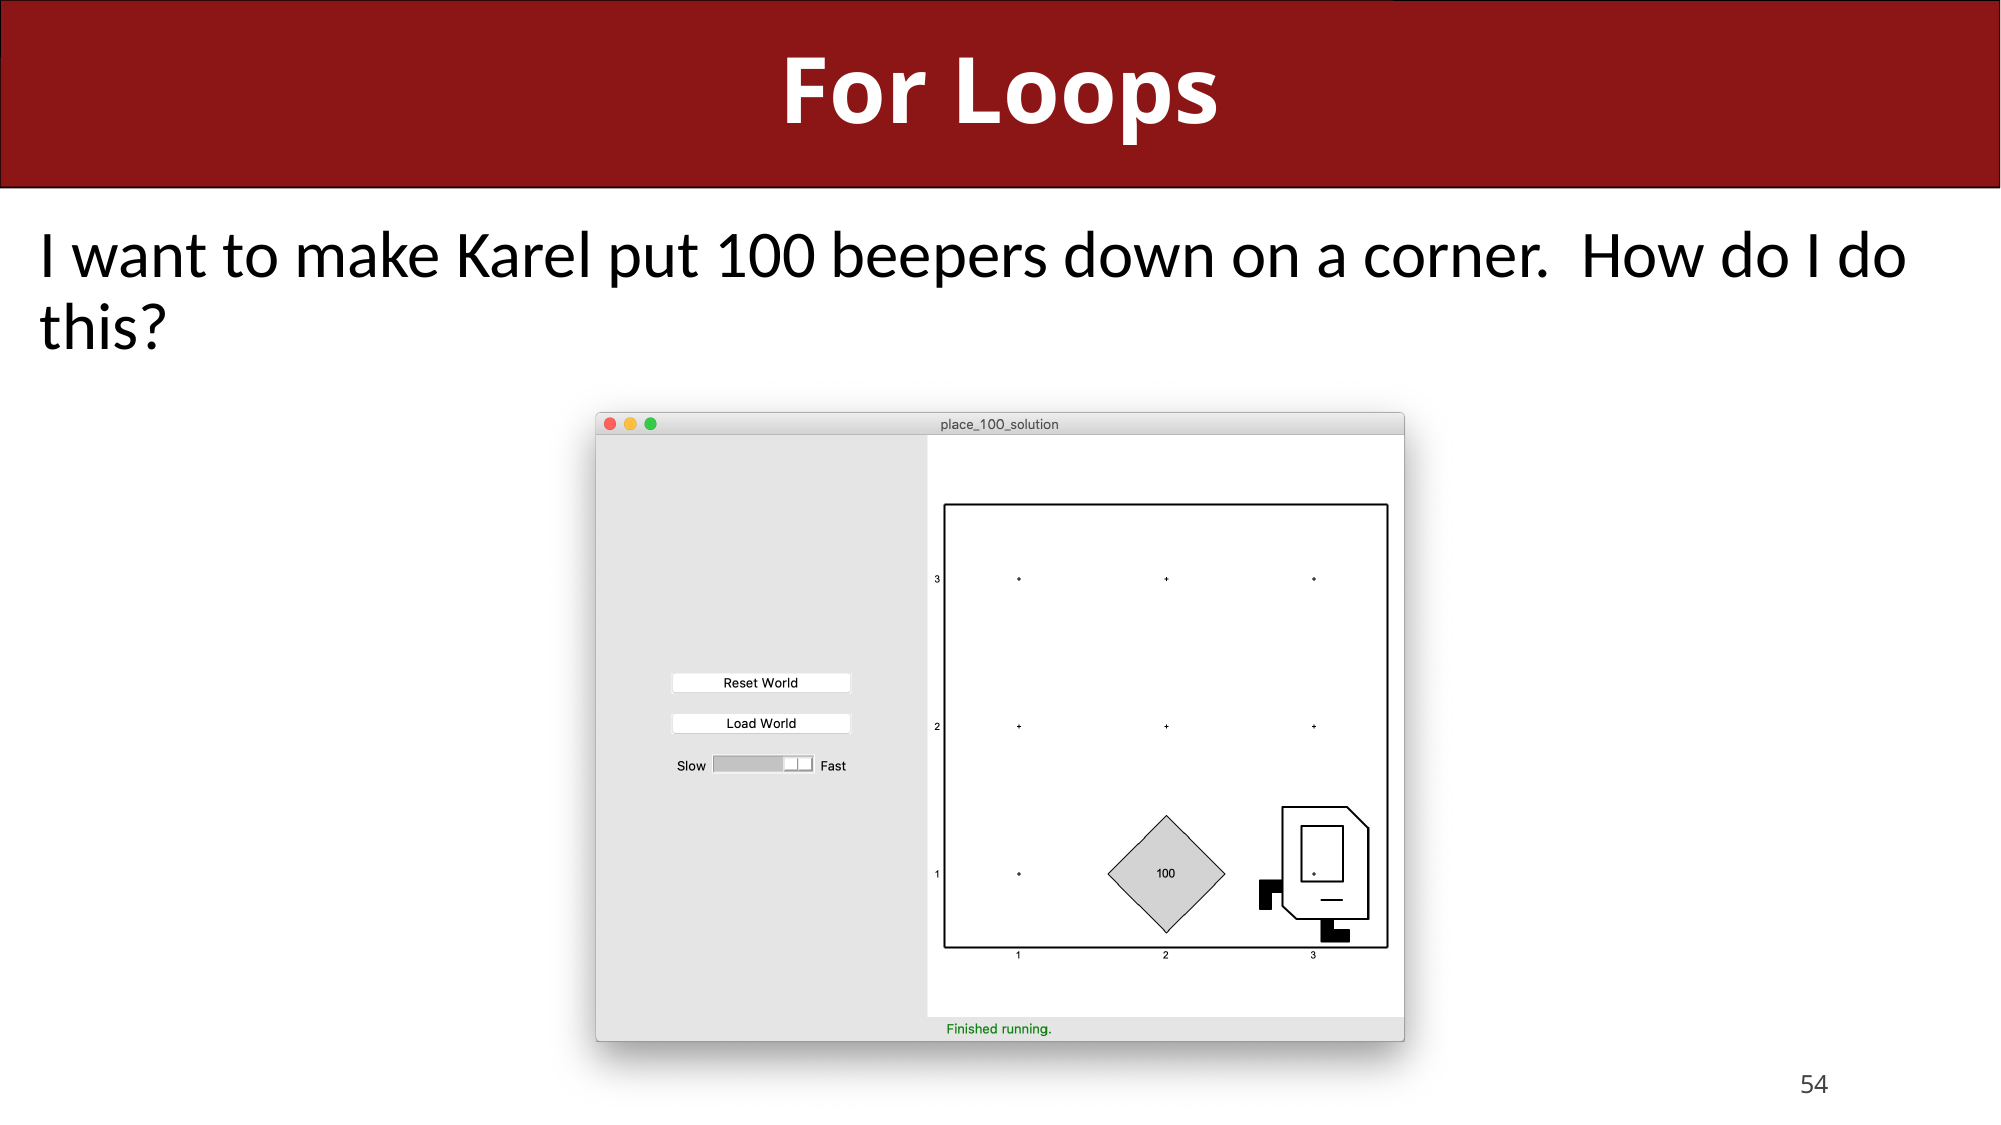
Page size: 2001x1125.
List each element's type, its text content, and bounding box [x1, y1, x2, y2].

picture [539, 374, 1461, 1116]
title For Loops [75, 0, 1925, 188]
list I want to make Karel put 100 beepers down on a corner. How do I do this? [24, 212, 1963, 1063]
